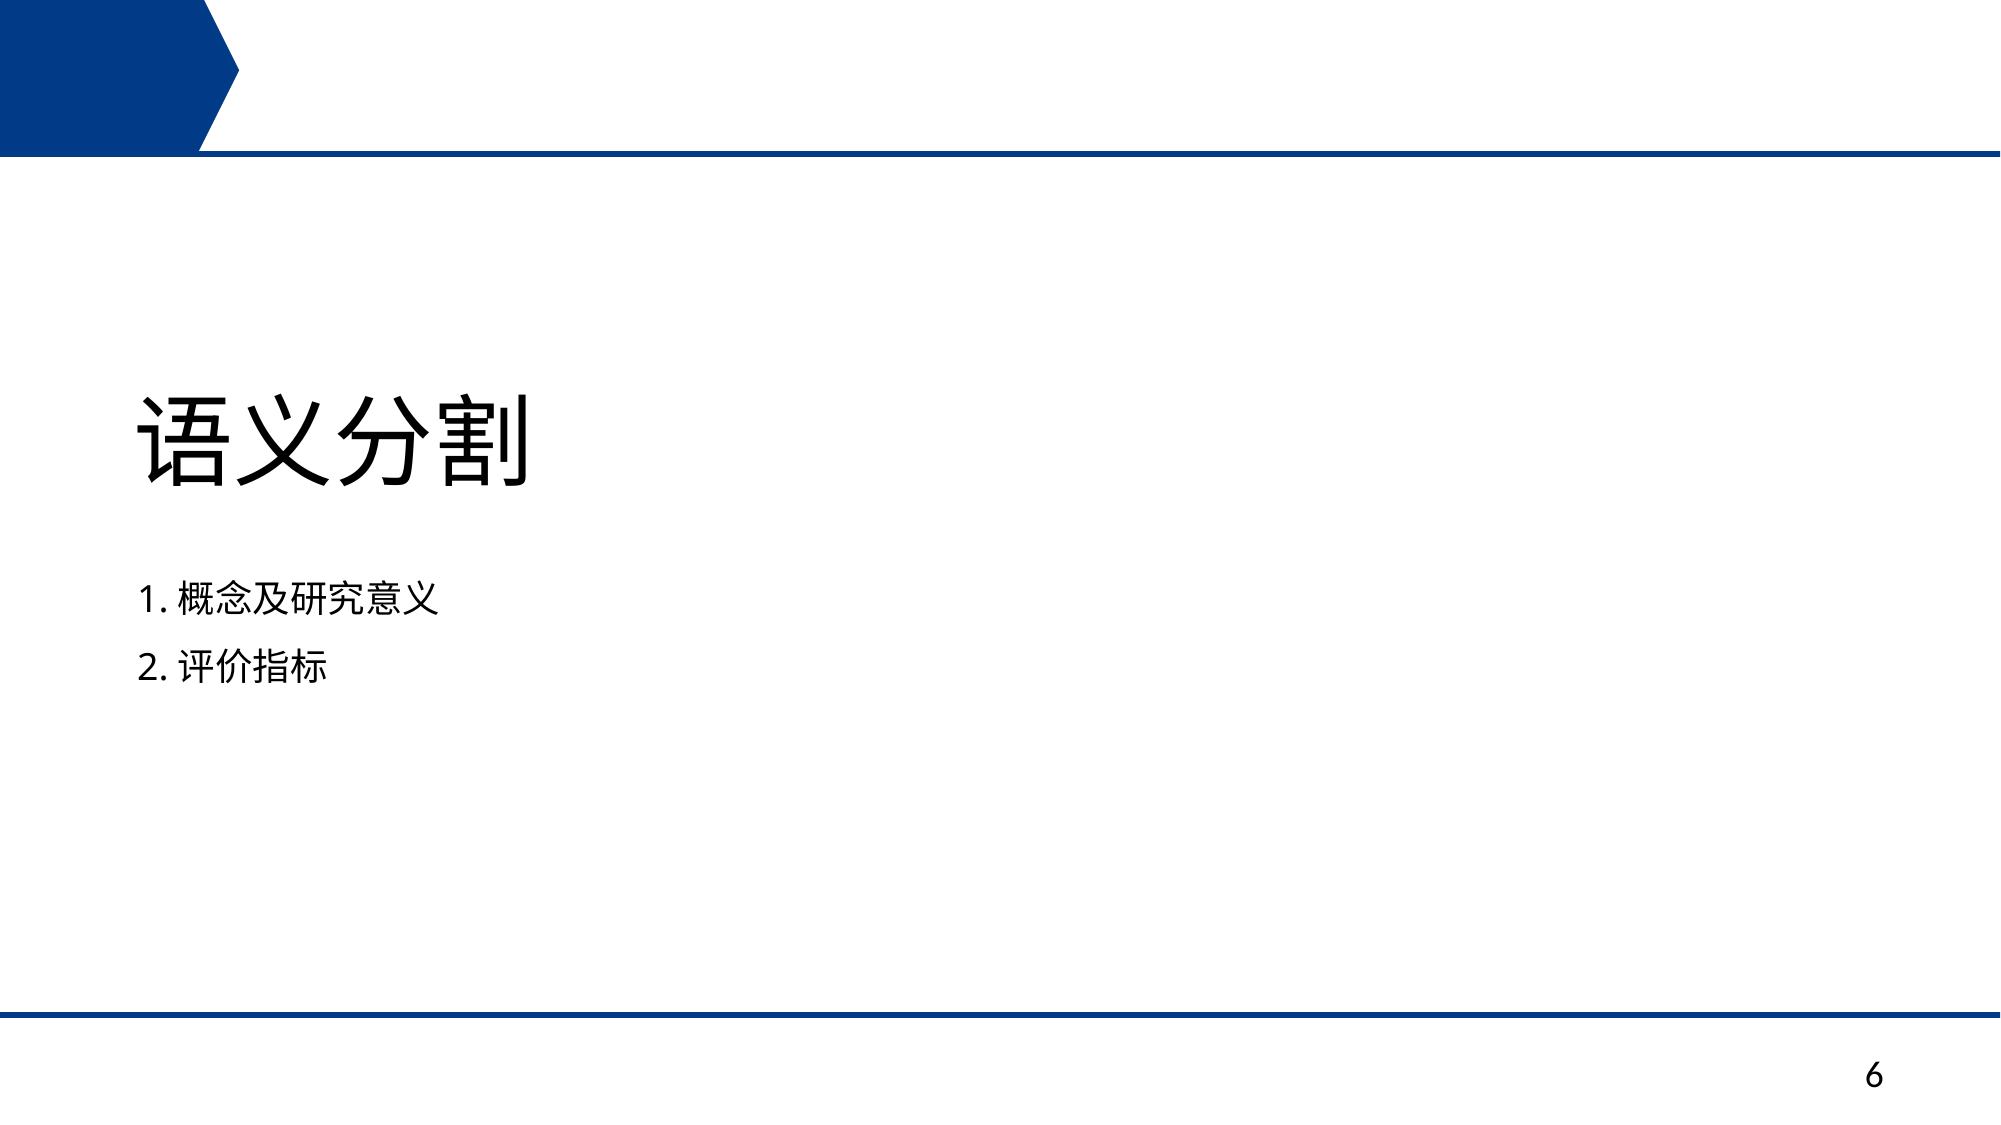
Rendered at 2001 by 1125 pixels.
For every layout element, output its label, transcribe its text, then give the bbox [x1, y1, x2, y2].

slide_number 6 [1850, 1042, 2000, 1103]
text_box 语义分割 [20, 371, 646, 507]
text_box 1.概念及研究意义 2.评价指标 [122, 545, 1170, 695]
